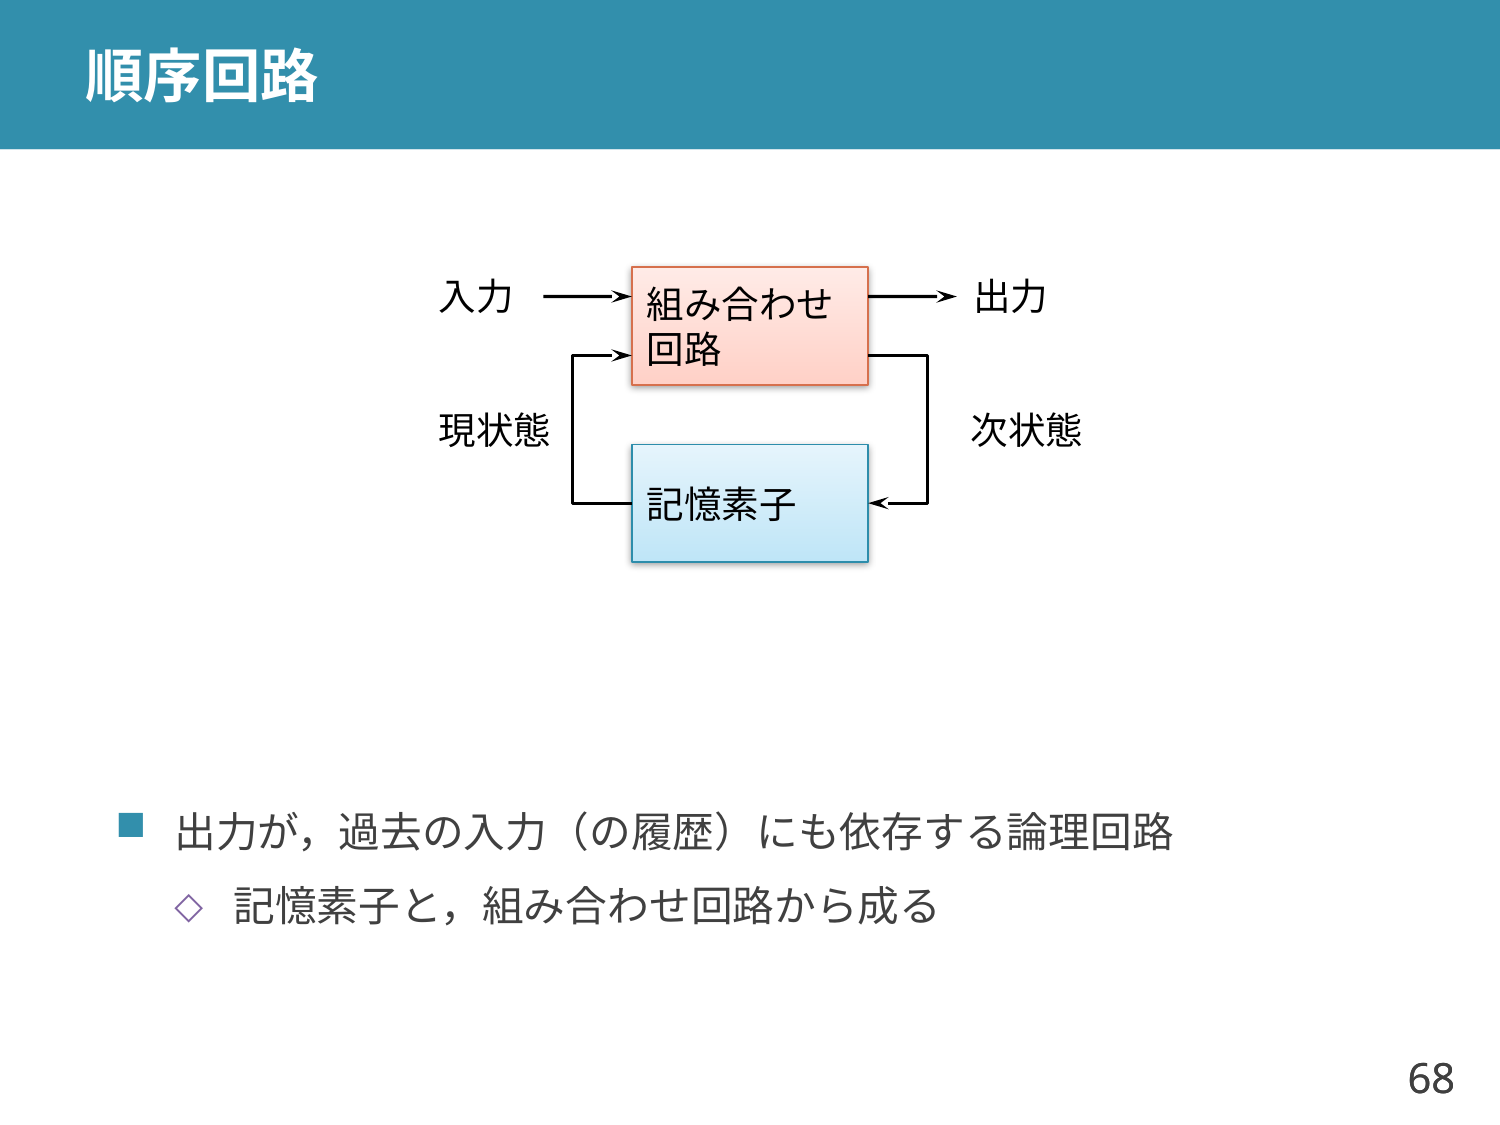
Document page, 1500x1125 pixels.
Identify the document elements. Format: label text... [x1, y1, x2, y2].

title 順序回路 [70, 0, 1500, 150]
text_box 組み合わせ 回路 [631, 266, 869, 386]
text_box [611, 290, 632, 303]
text_box 入力 [424, 266, 542, 326]
text_box 現状態 [424, 399, 542, 459]
list 出力が，過去の入力（の履歴）にも依存する論理回路 記憶素子と，組み合わせ回路から成る [100, 695, 1459, 1036]
text_box 記憶素子 [631, 444, 869, 563]
text_box [868, 355, 928, 510]
text_box [936, 290, 957, 303]
text_box [573, 349, 632, 504]
text_box 出力 [958, 266, 1077, 326]
text_box 次状態 [955, 399, 1074, 459]
